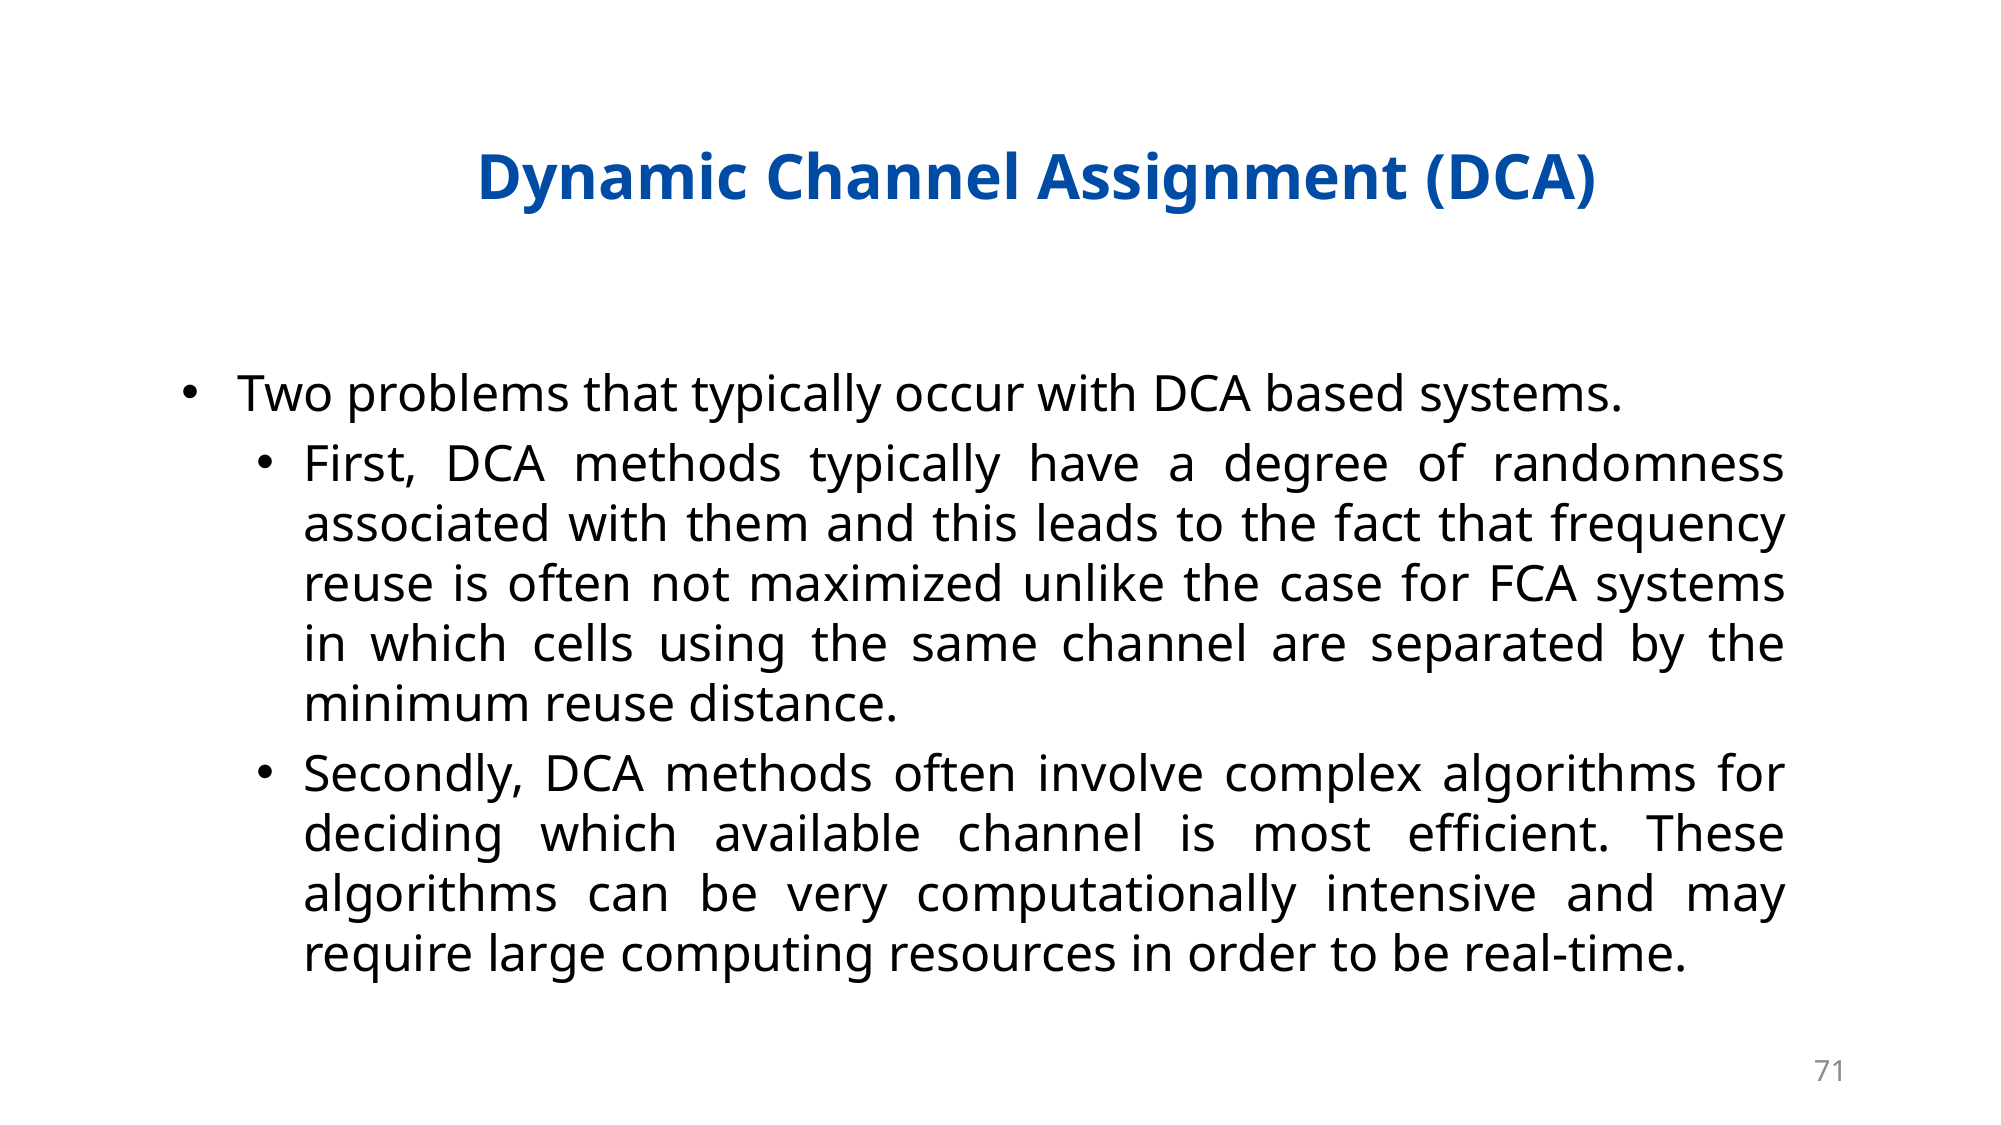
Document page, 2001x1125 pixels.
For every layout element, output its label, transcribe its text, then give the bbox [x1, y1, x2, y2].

text_box Two problems that typically occur with DCA based systems. First, DCA methods typically have a degree of randomness associated with them and this leads to the fact that frequency reuse is often not maximized unlike the case for FCA systems in which cells using the same channel are separated by the minimum reuse distance. Secondly, DCA methods often involve complex algorithms for deciding which available channel is most efficient. These algorithms can be very computationally intensive and may require large computing resources in order to be real-time. [181, 361, 1787, 978]
slide_number 71 [1412, 1042, 1863, 1103]
text_box Dynamic Channel Assignment (DCA) [455, 136, 1619, 227]
